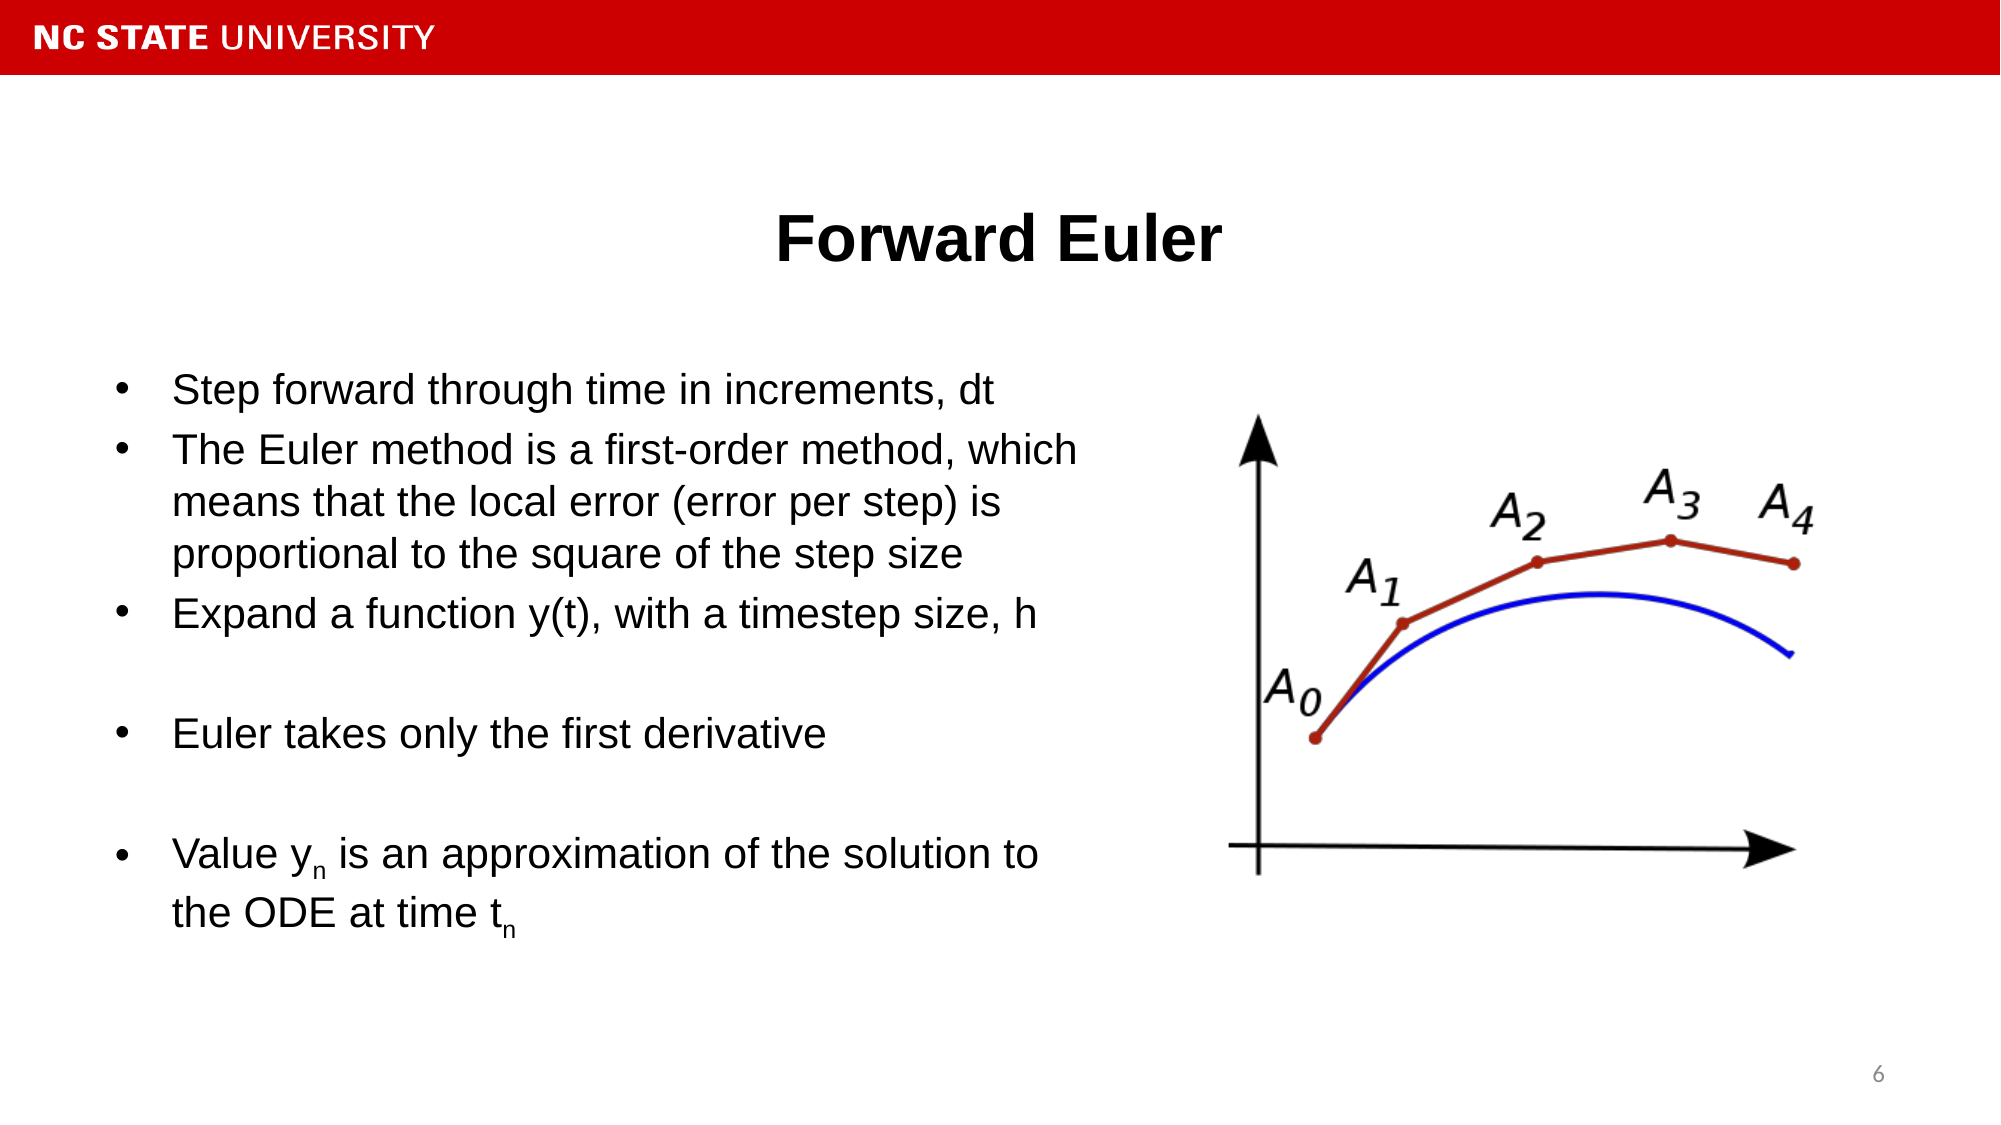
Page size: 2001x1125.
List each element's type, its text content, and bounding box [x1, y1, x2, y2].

picture [1214, 399, 1828, 879]
slide_number 6 [1433, 1042, 1900, 1103]
picture [0, 0, 2000, 75]
title Forward Euler [99, 147, 1900, 323]
